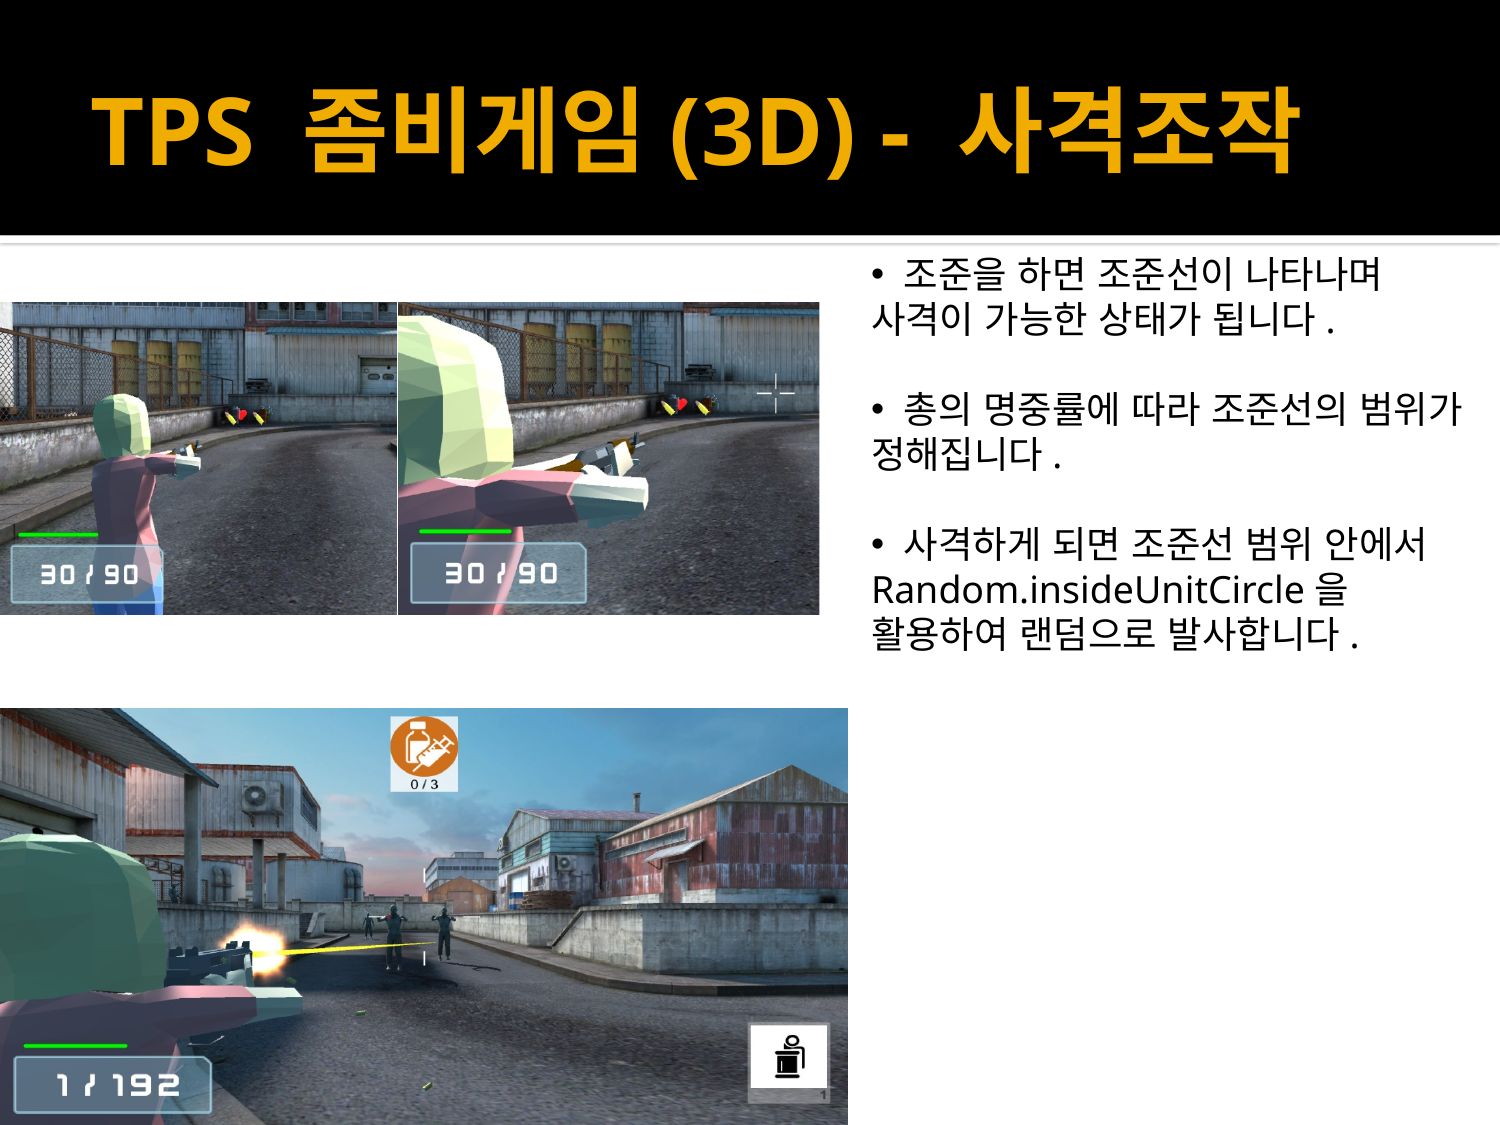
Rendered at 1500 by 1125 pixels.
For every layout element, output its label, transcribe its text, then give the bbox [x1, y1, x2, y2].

picture [0, 302, 820, 615]
text_box 조준을 하면 조준선이 나타나며 사격이 가능한 상태가 됩니다. 총의 명중률에 따라 조준선의 범위가 정해집니다. 사격하게 되면 조준선 범위 안에서 Random.insideUnitCircle을 활용하여 랜덤으로 발사합니다. [856, 243, 1483, 664]
title TPS 좀비게임(3D) - 사격조작 [75, 25, 1425, 231]
picture [0, 708, 848, 1125]
